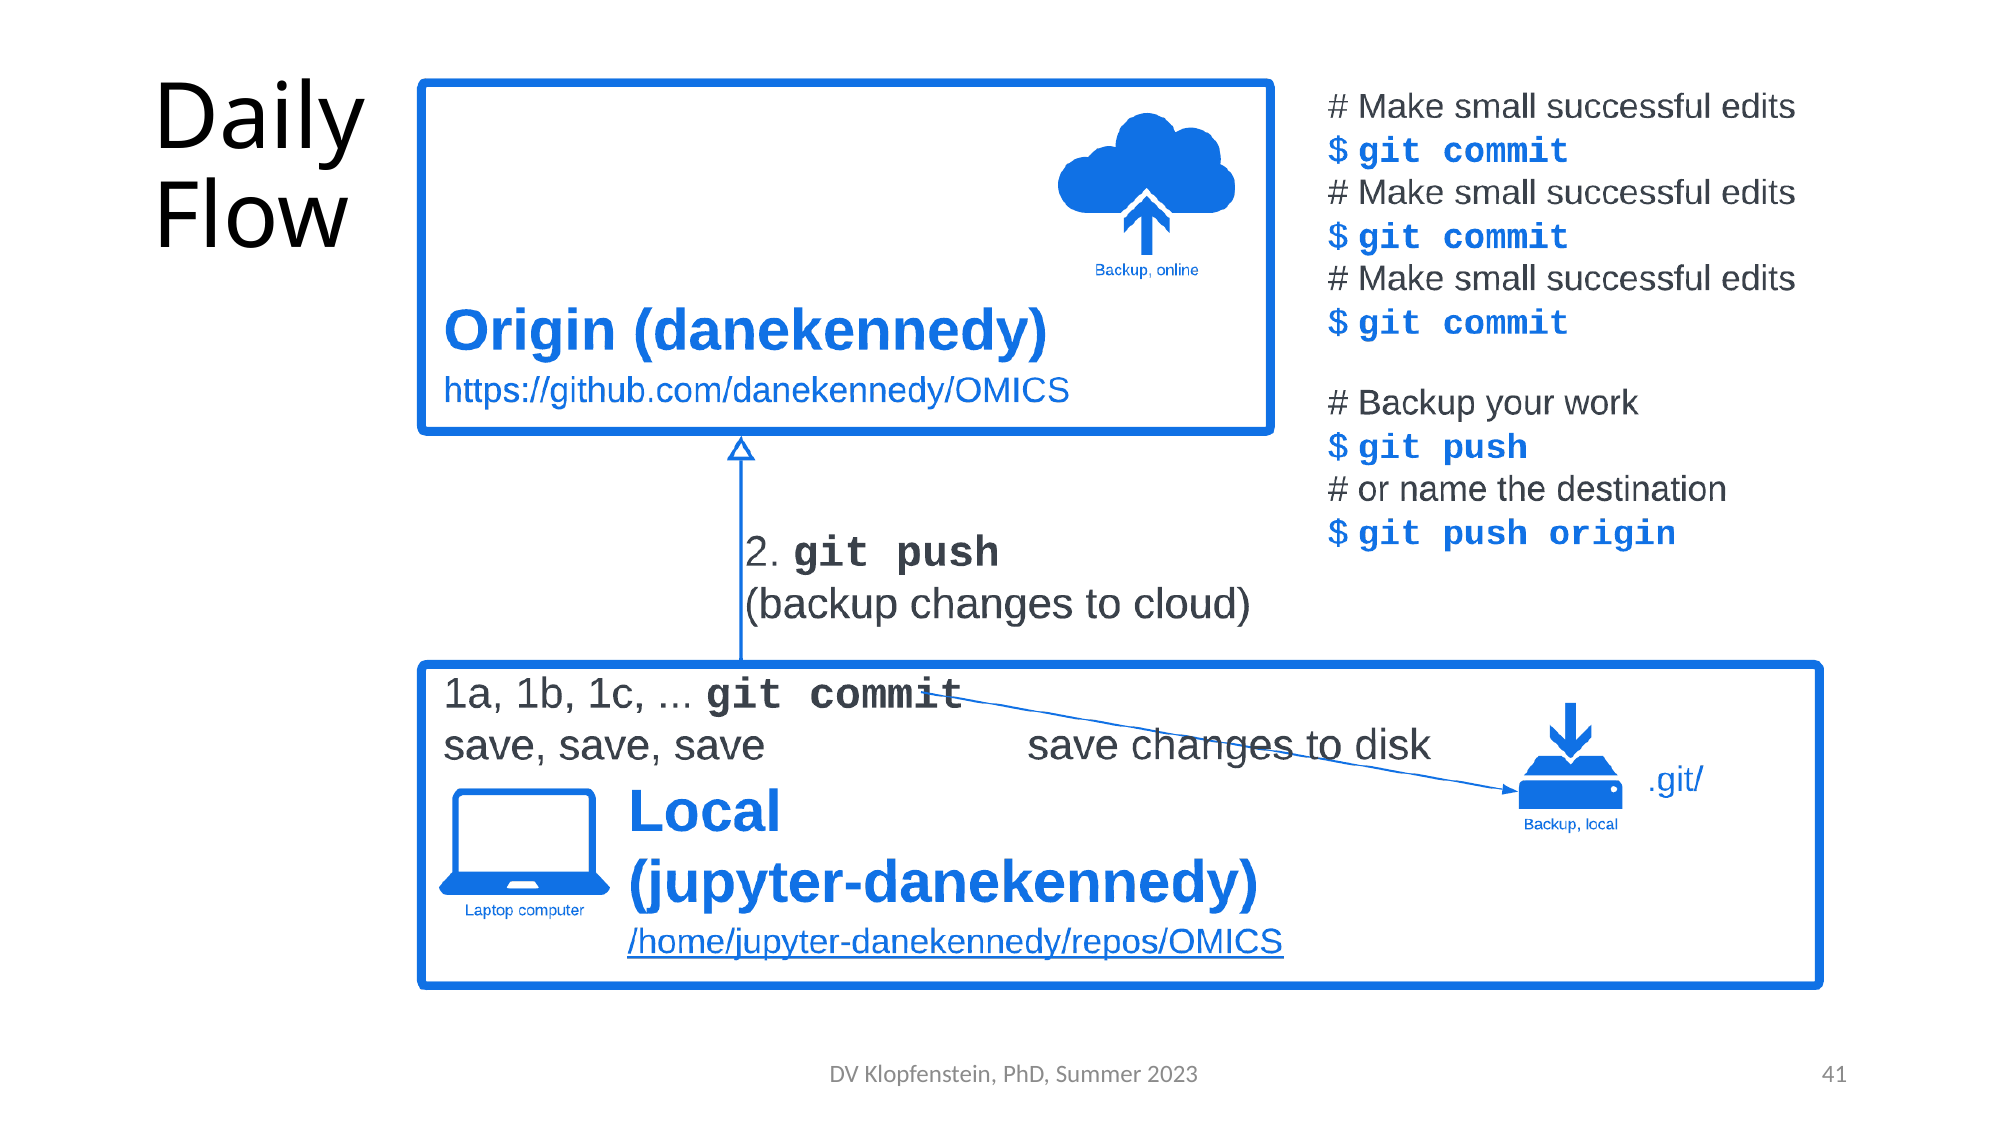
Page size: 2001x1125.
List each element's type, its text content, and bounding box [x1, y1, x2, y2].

footer DV Klopfenstein, PhD, Summer 2023 [662, 1042, 1367, 1103]
picture [404, 71, 1835, 997]
slide_number 41 [1412, 1042, 1863, 1103]
title Daily Flow [137, 59, 1863, 278]
